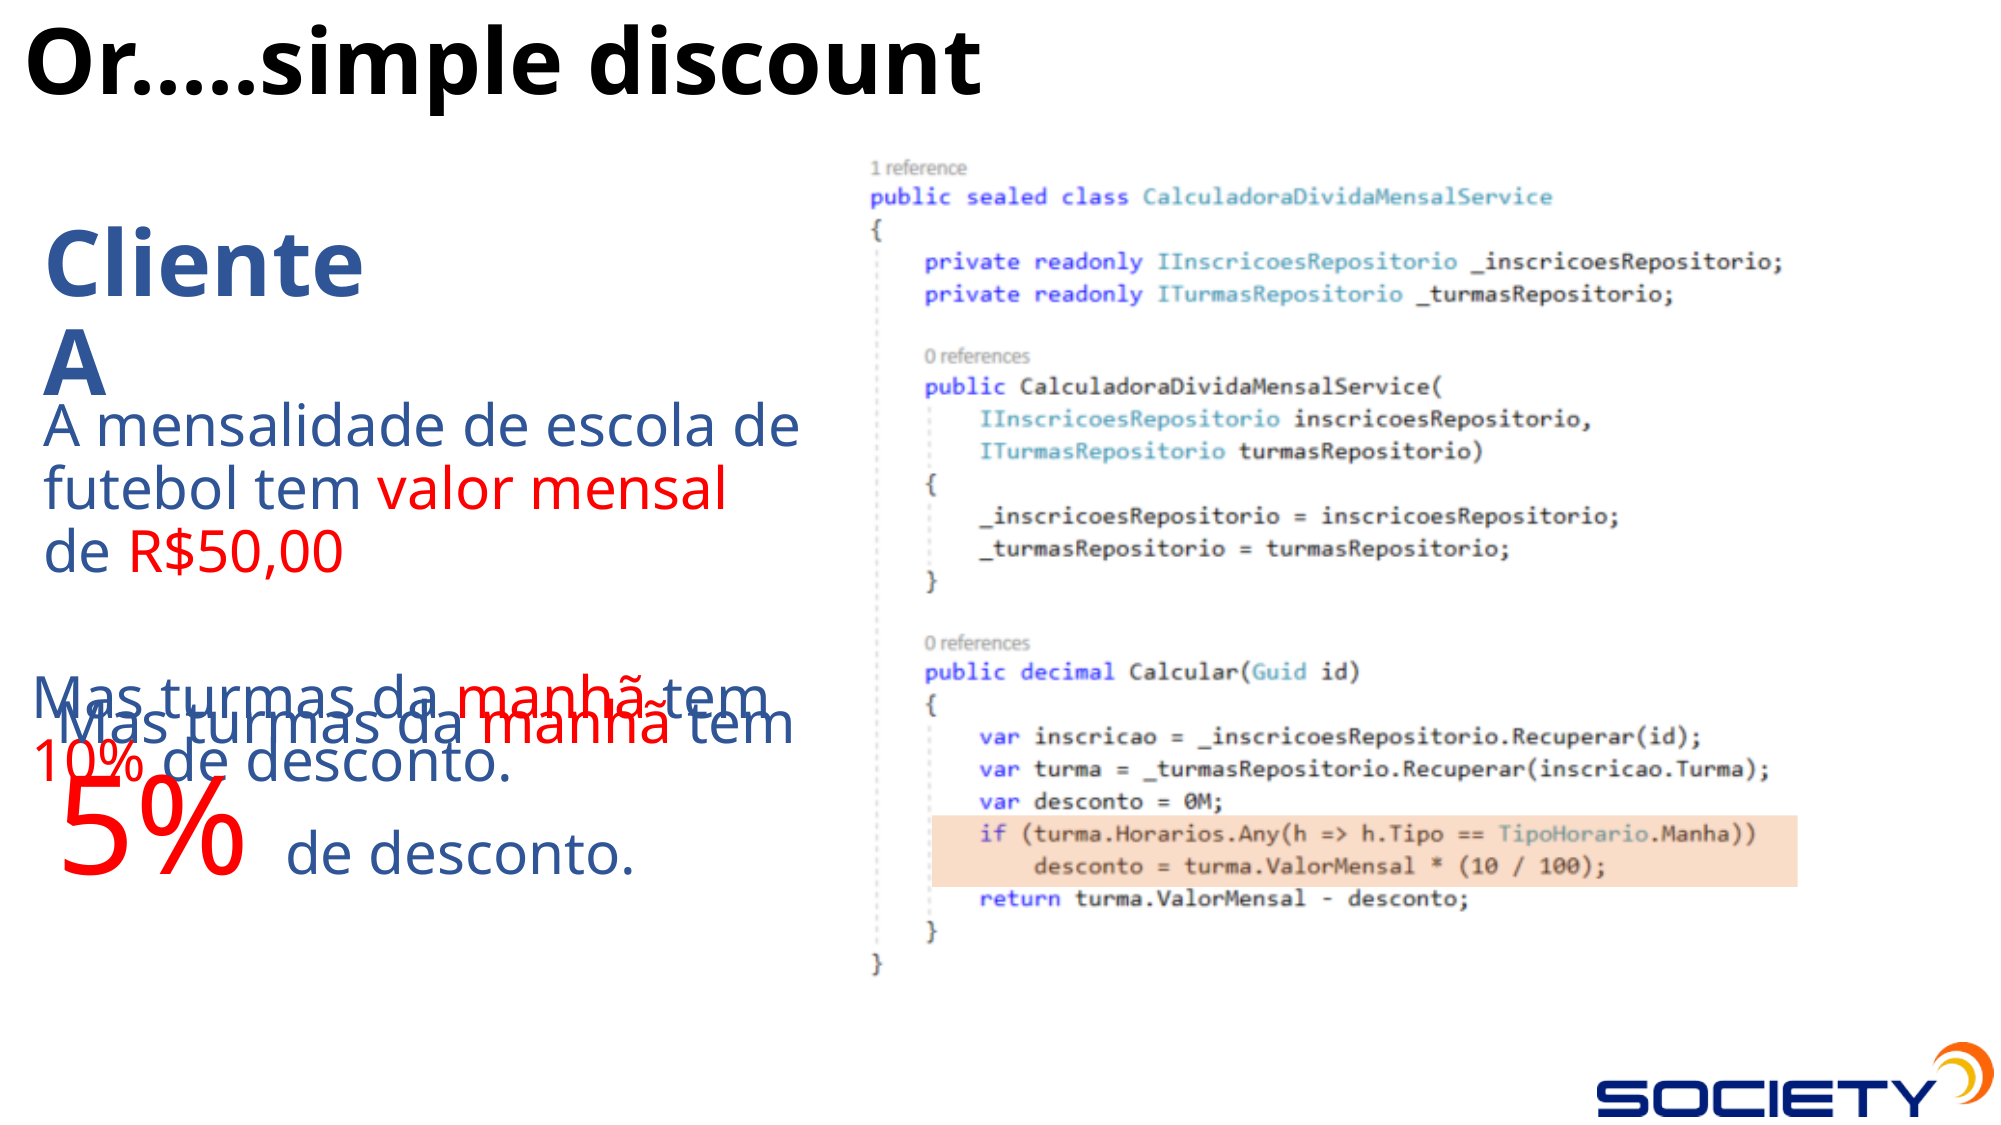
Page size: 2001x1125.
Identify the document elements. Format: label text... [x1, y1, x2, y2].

picture [855, 152, 1818, 989]
picture [1597, 1042, 1994, 1117]
text_box Mas turmas da manhã tem 10% de desconto. [7, 653, 821, 867]
text_box Or.....simple discount [0, 0, 1245, 153]
text_box Mas turmas da manhã tem 5% de desconto. [32, 678, 846, 892]
text_box Cliente A [19, 202, 415, 315]
text_box A mensalidade de escola de futebol tem valor mensal de R$50,00 [19, 381, 833, 595]
